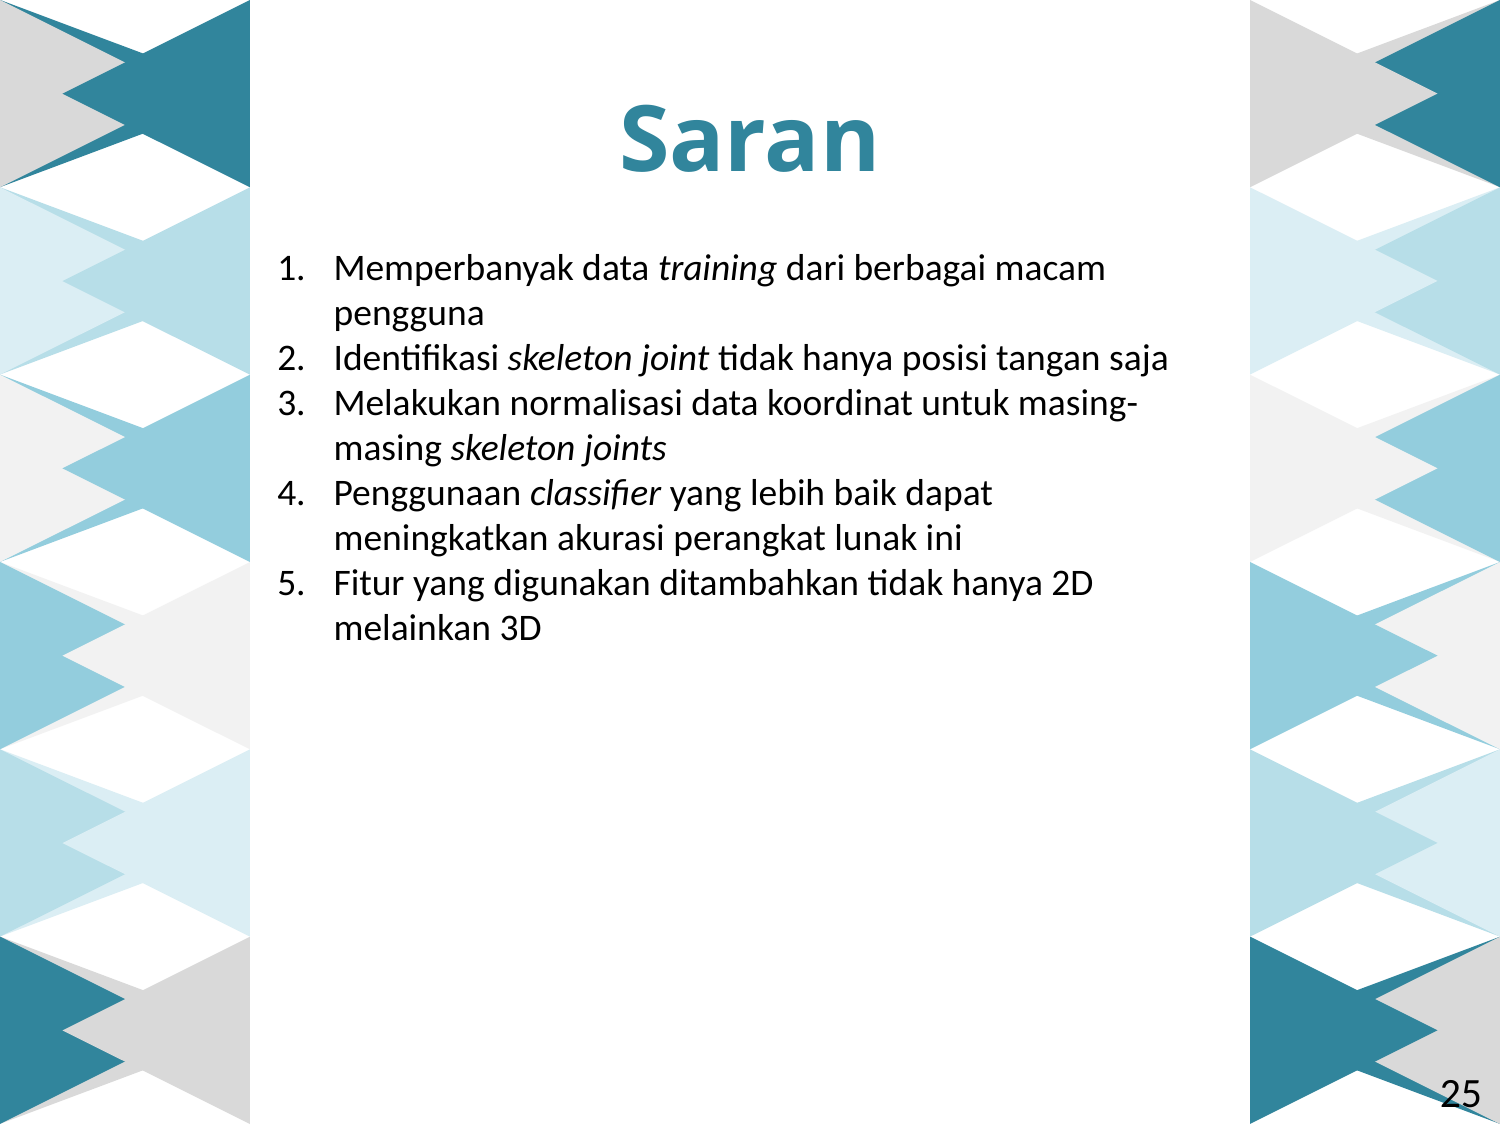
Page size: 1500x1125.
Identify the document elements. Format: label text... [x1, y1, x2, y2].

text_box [0, 0, 251, 1125]
text_box Memperbanyak data training dari berbagai macam pengguna Identifikasi skeleton joint tidak hanya posisi tangan saja Melakukan normalisasi data koordinat untuk masing-masing skeleton joints Penggunaan classifier yang lebih baik dapat meningkatkan akurasi perangkat lunak ini Fitur yang digunakan ditambahkan tidak hanya 2D melainkan 3D [262, 235, 1225, 656]
title Saran [412, 41, 1088, 229]
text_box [1249, 0, 1500, 1125]
